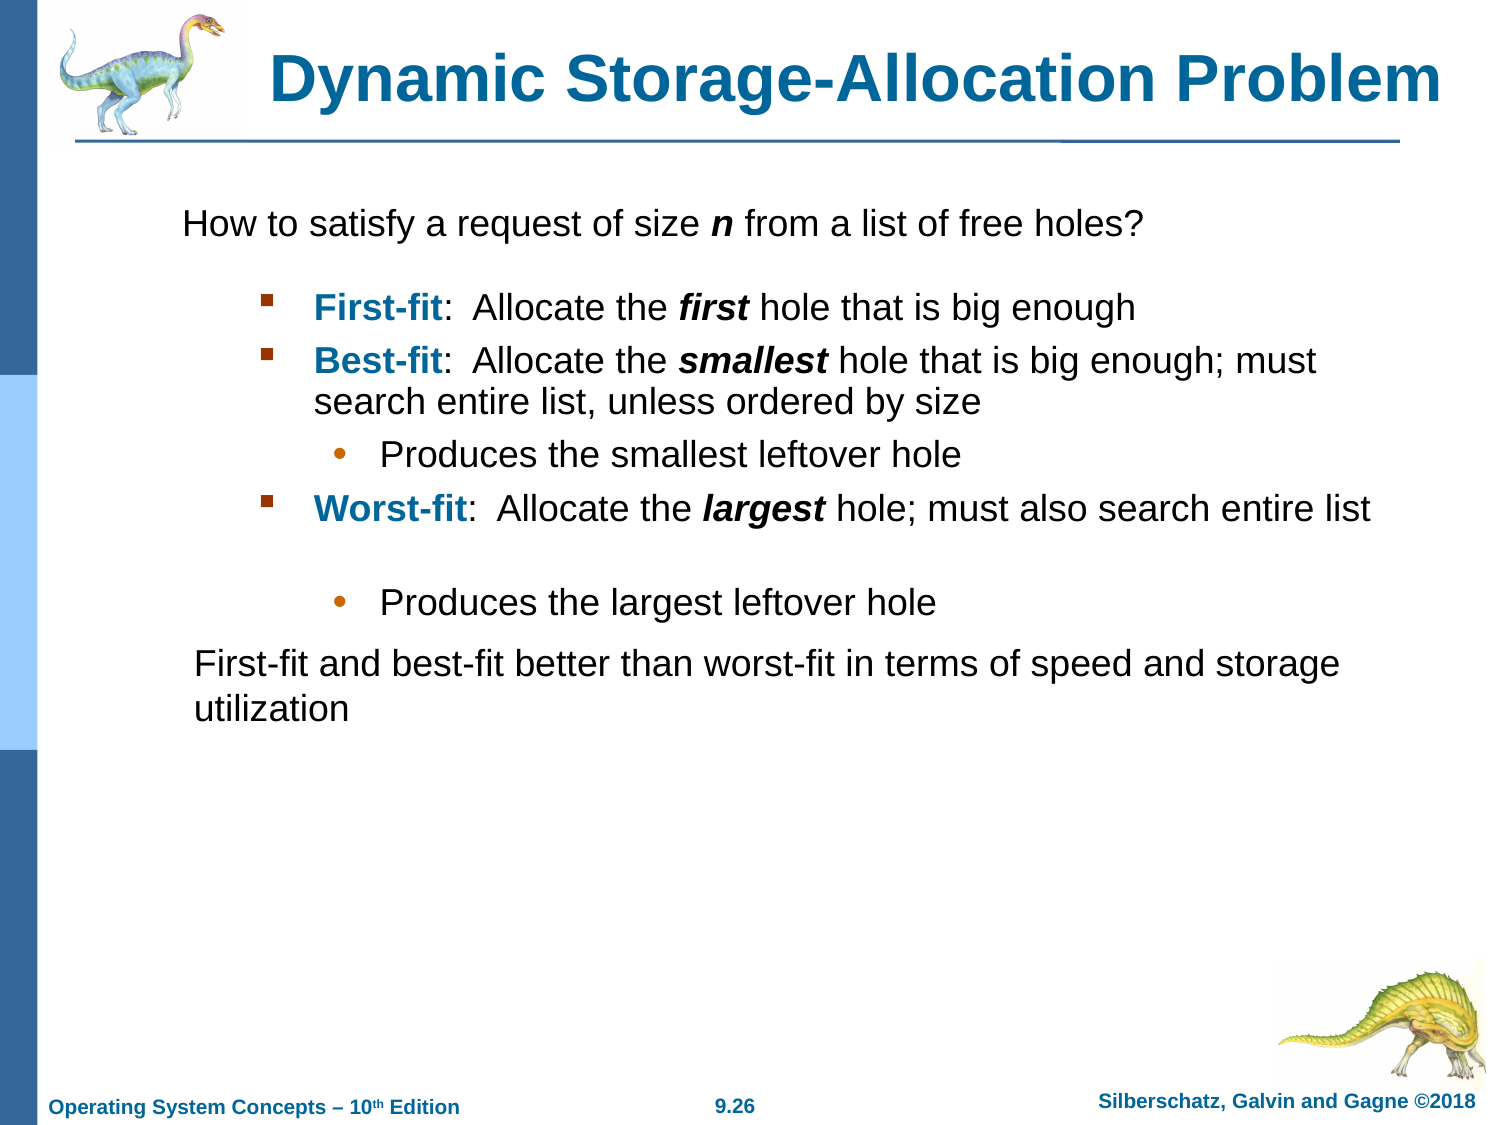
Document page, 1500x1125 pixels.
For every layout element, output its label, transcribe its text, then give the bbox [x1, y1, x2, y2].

text_box First-fit and best-fit better than worst-fit in terms of speed and storage utilization [179, 631, 1364, 737]
text_box How to satisfy a request of size n from a list of free holes? [167, 191, 1160, 252]
picture [46, 0, 243, 149]
picture [1275, 959, 1486, 1090]
title Dynamic Storage-Allocation Problem [219, 27, 1495, 123]
list First-fit: Allocate the first hole that is big enough Best-fit: Allocate the smallest hole that is big enough; must search entire list, unless ordered by size Produces the smallest leftover hole Worst-fit: Allocate the largest hole; must also search entire list Produces the largest leftover hole [242, 280, 1392, 708]
